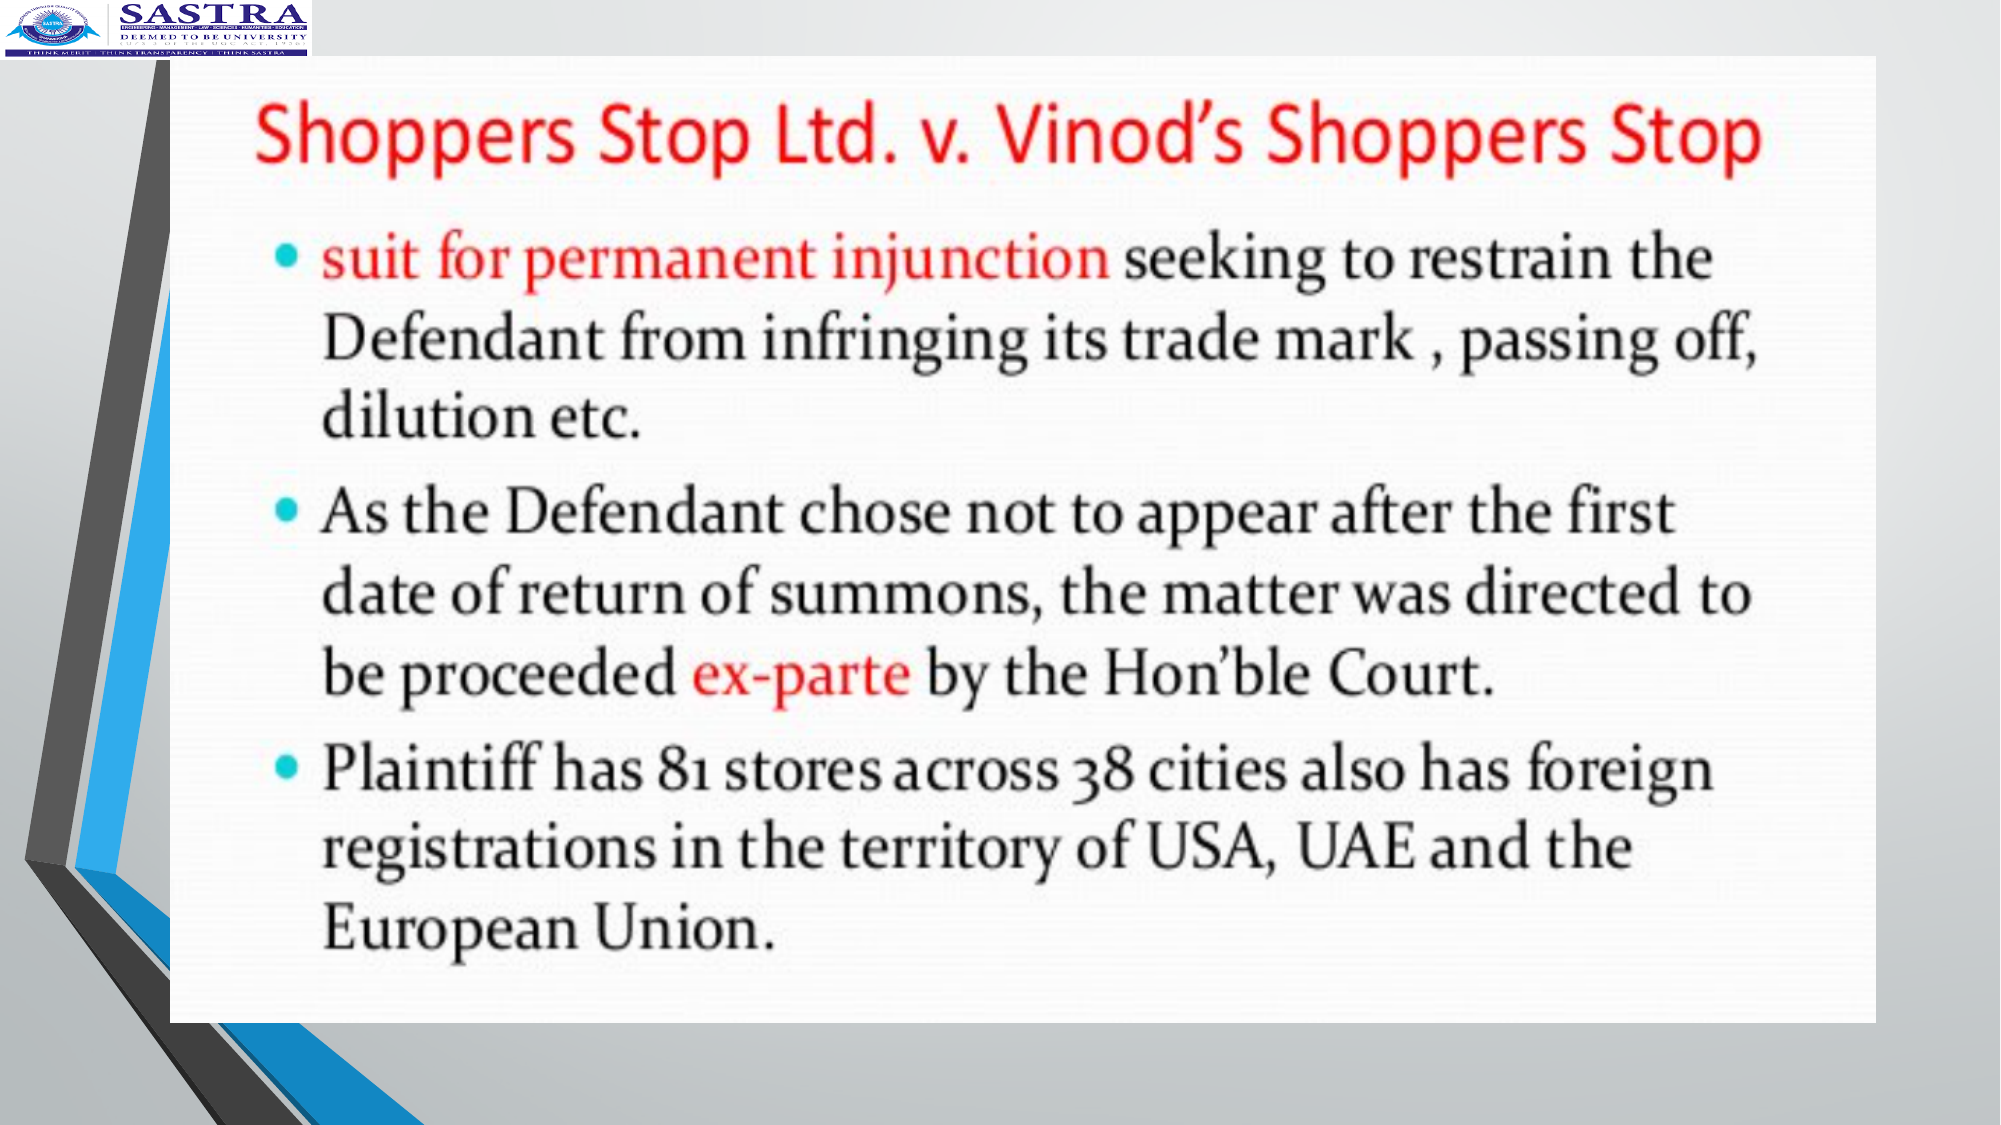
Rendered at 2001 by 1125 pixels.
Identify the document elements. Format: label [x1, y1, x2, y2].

picture [0, 0, 1876, 1023]
